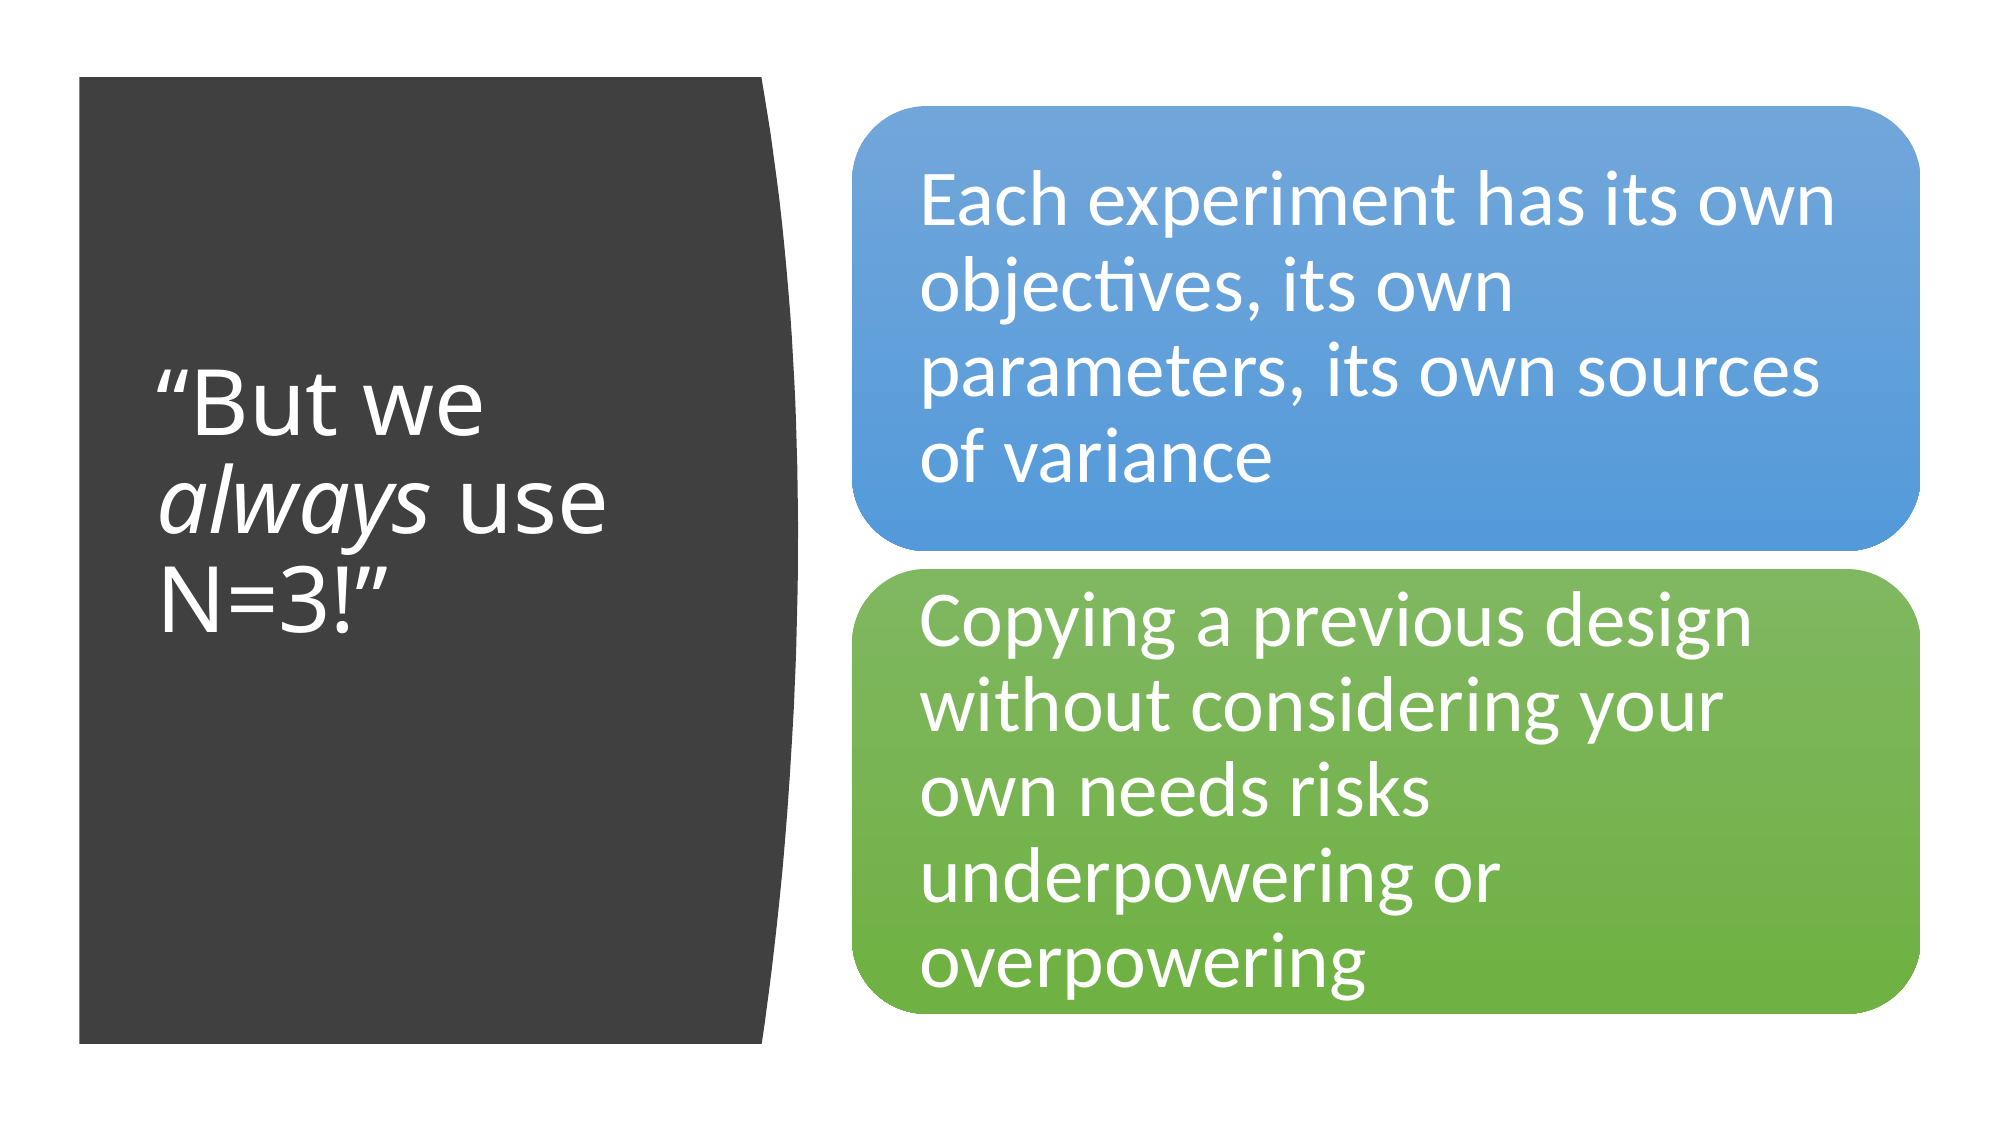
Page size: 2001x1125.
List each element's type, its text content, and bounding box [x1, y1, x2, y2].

title “But we always use N=3!” [141, 166, 760, 953]
text_box [78, 76, 800, 1045]
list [852, 77, 1921, 1043]
